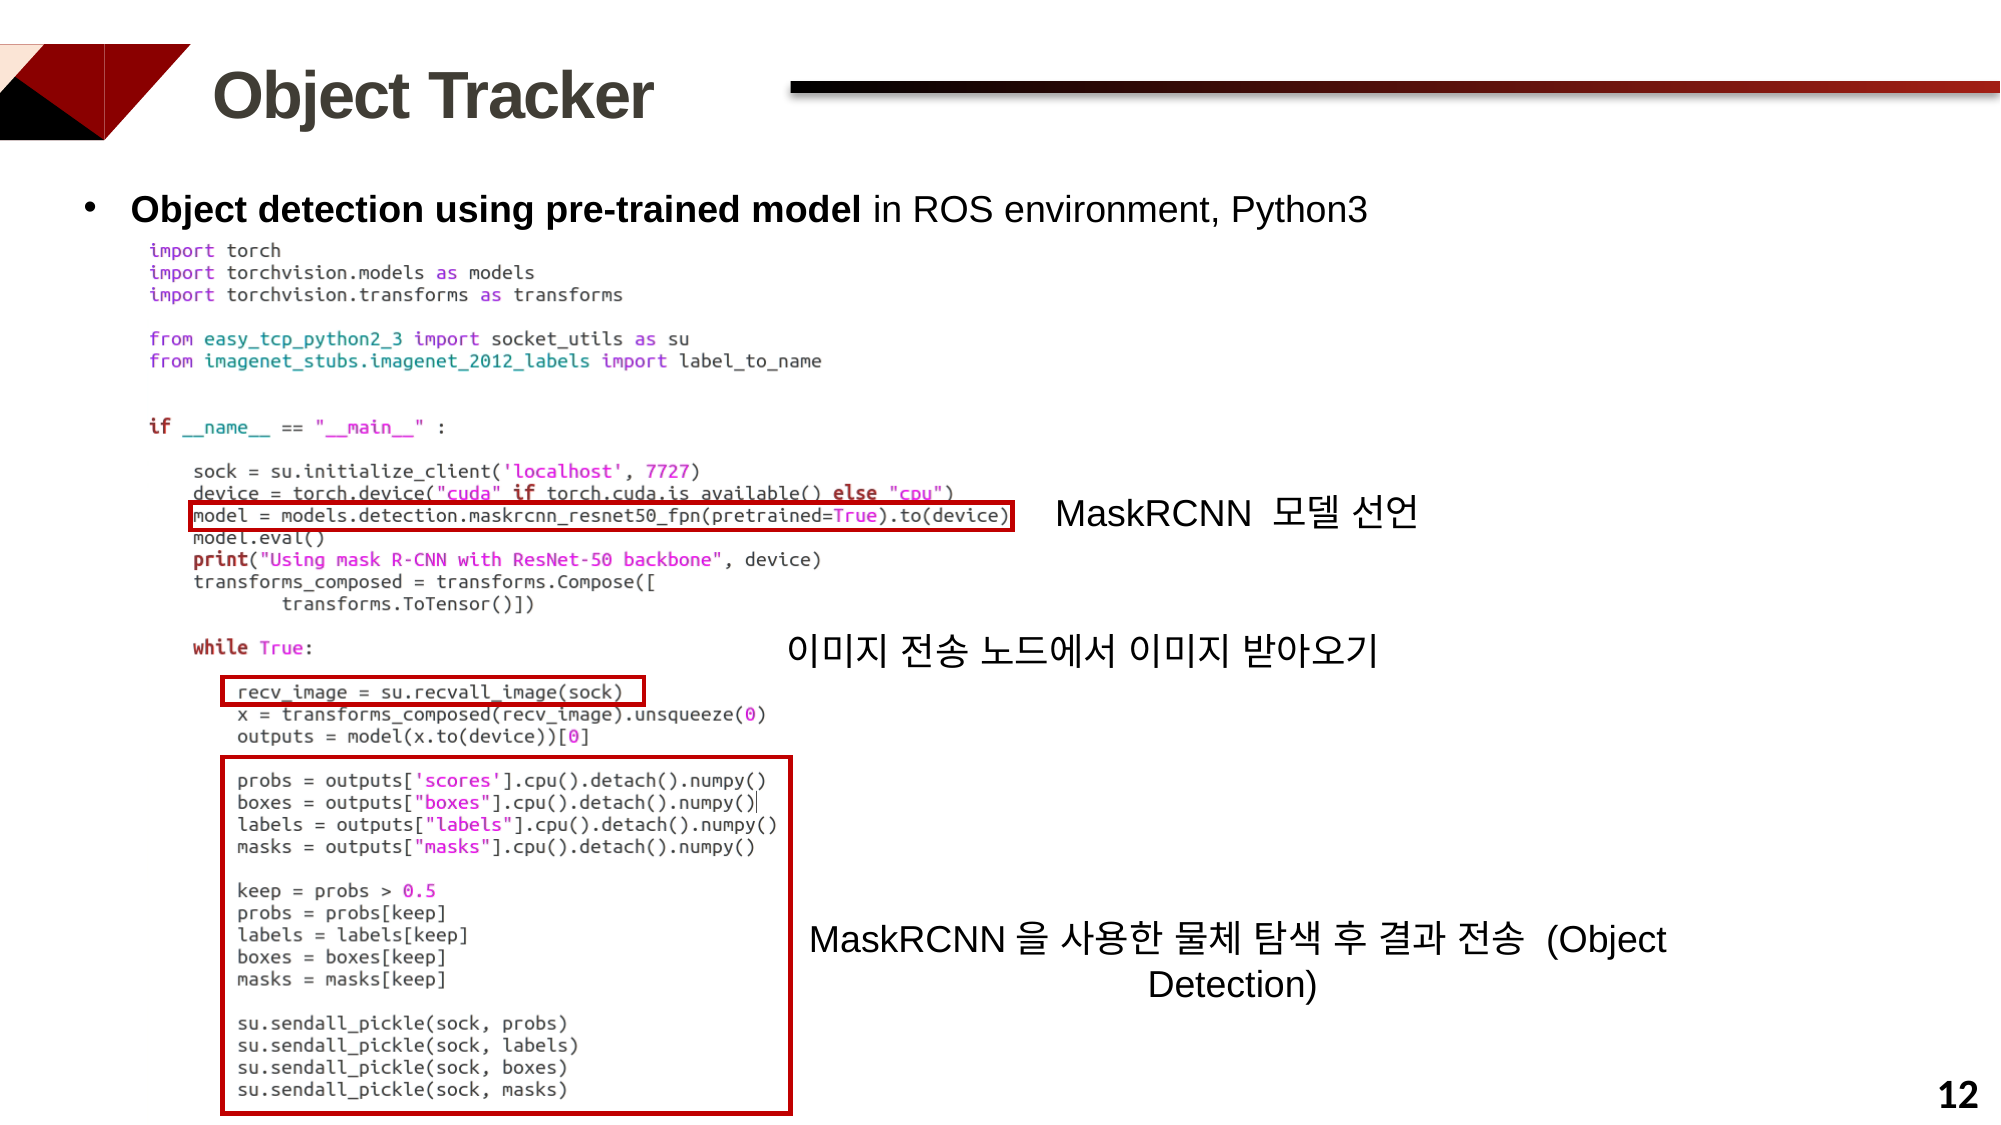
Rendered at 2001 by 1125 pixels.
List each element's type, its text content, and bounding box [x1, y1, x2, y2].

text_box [0, 44, 191, 141]
text_box MaskRCNN을 사용한 물체 탐색 후 결과 전송 (Object Detection) [1061, 907, 1683, 1013]
text_box [1422, 80, 2000, 93]
text_box Object Tracker [191, 44, 1422, 139]
text_box Object detection using pre-trained model in ROS environment, Python3 [68, 177, 1855, 237]
text_box 12 [1915, 1059, 2000, 1125]
text_box MaskRCNN 모델 선언 [1061, 481, 1683, 542]
text_box 이미지 전송 노드에서 이미지 받아오기 [1061, 620, 1535, 681]
picture [147, 240, 1061, 1125]
